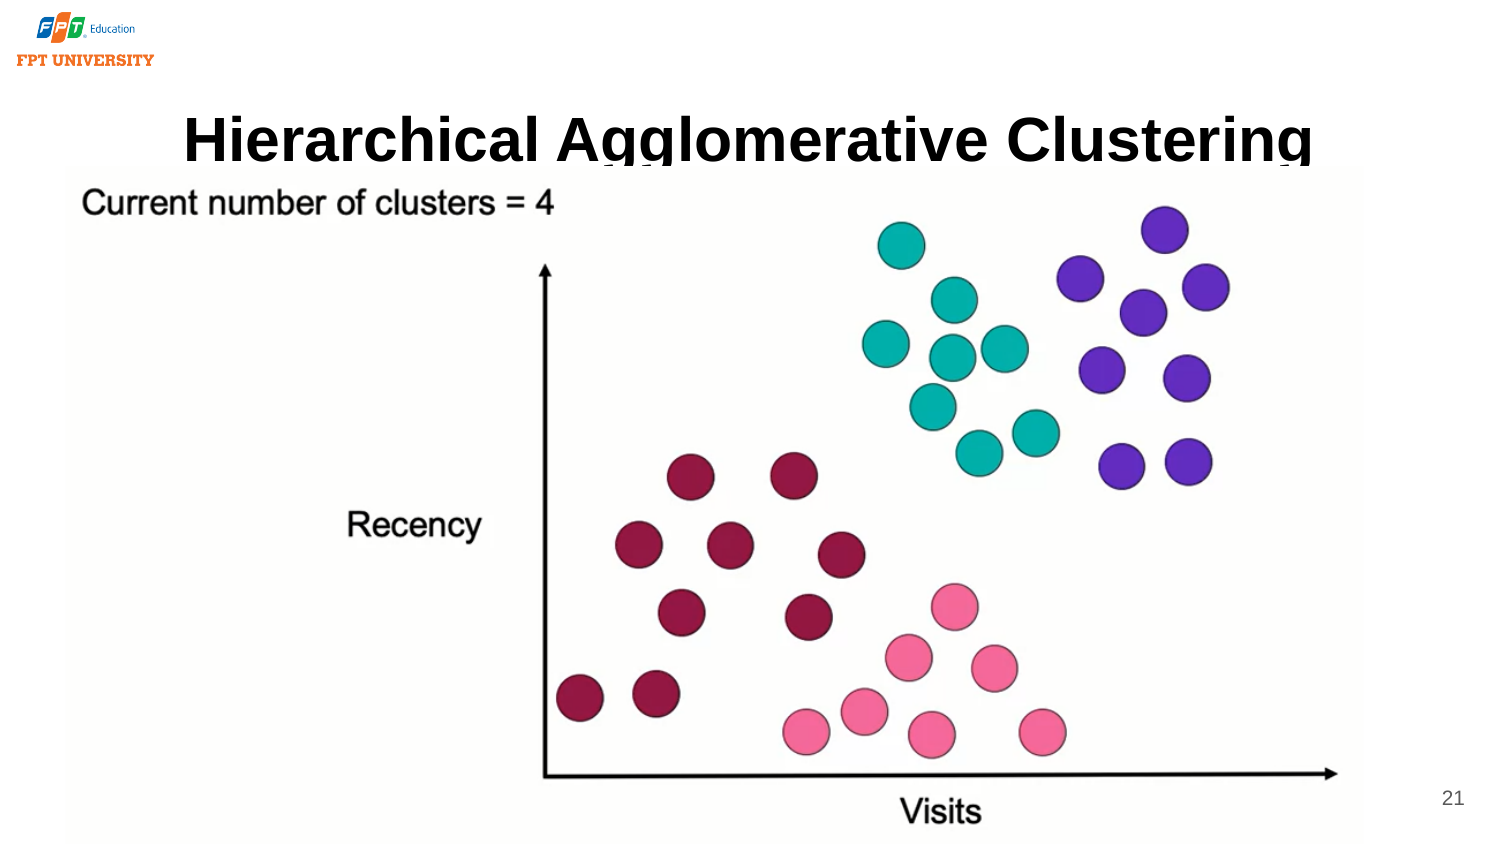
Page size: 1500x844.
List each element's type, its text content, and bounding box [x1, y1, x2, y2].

picture [11, 1, 160, 77]
title Hierarchical Agglomerative Clustering [51, 72, 1449, 167]
slide_number 21 [1389, 764, 1480, 830]
picture [65, 166, 1364, 844]
